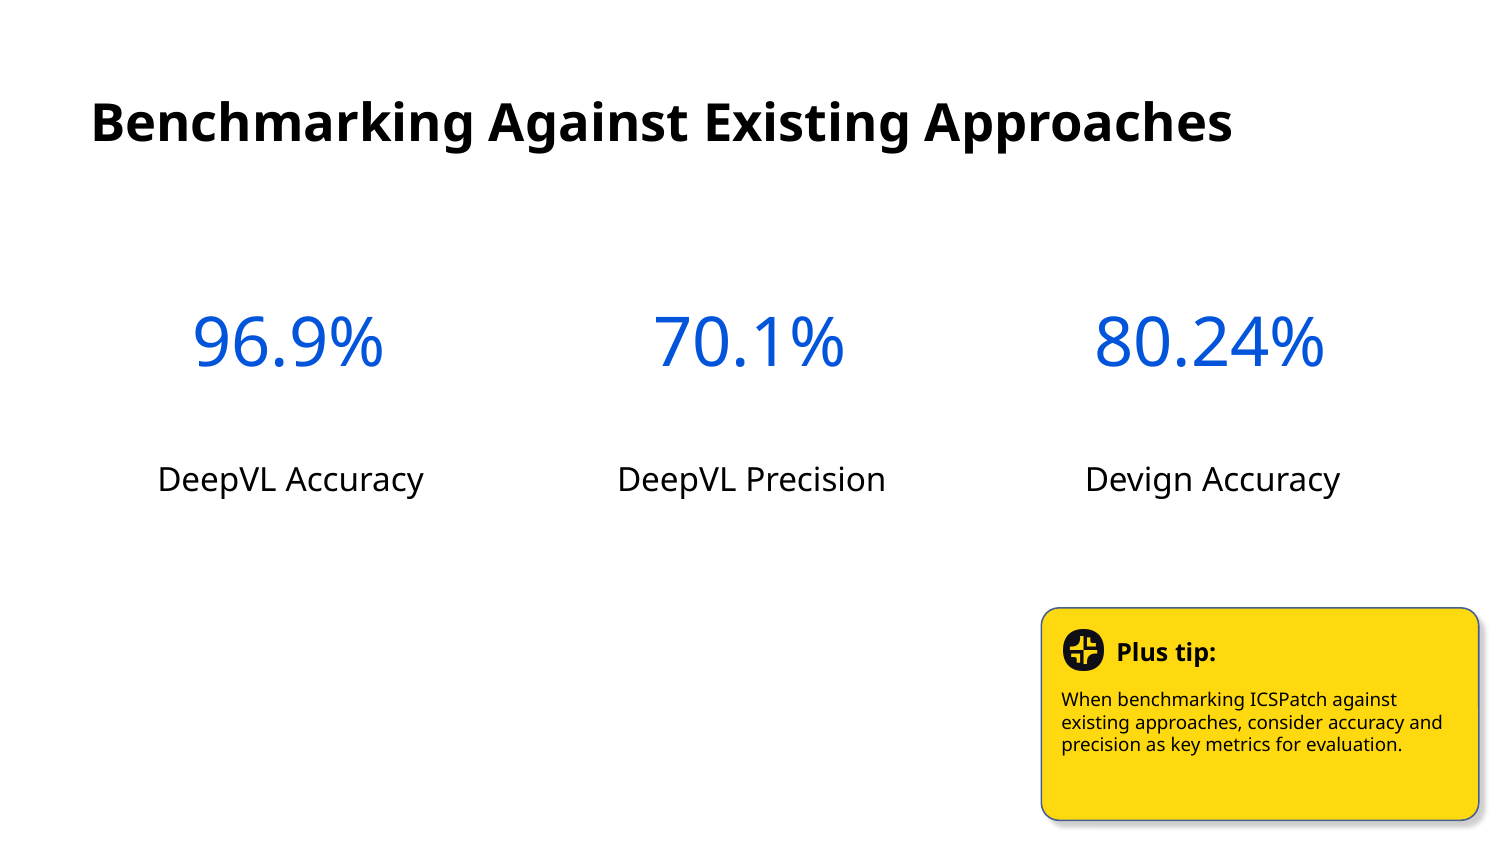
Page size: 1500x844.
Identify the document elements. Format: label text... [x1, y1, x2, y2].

text_box Devign Accuracy [1024, 441, 1402, 591]
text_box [1041, 607, 1480, 821]
text_box 80.24% [996, 272, 1425, 422]
text_box 96.9% [75, 272, 504, 422]
title Benchmarking Against Existing Approaches [75, 72, 1425, 167]
text_box DeepVL Accuracy [102, 441, 480, 591]
text_box DeepVL Precision [563, 441, 941, 591]
text_box 70.1% [535, 272, 965, 422]
